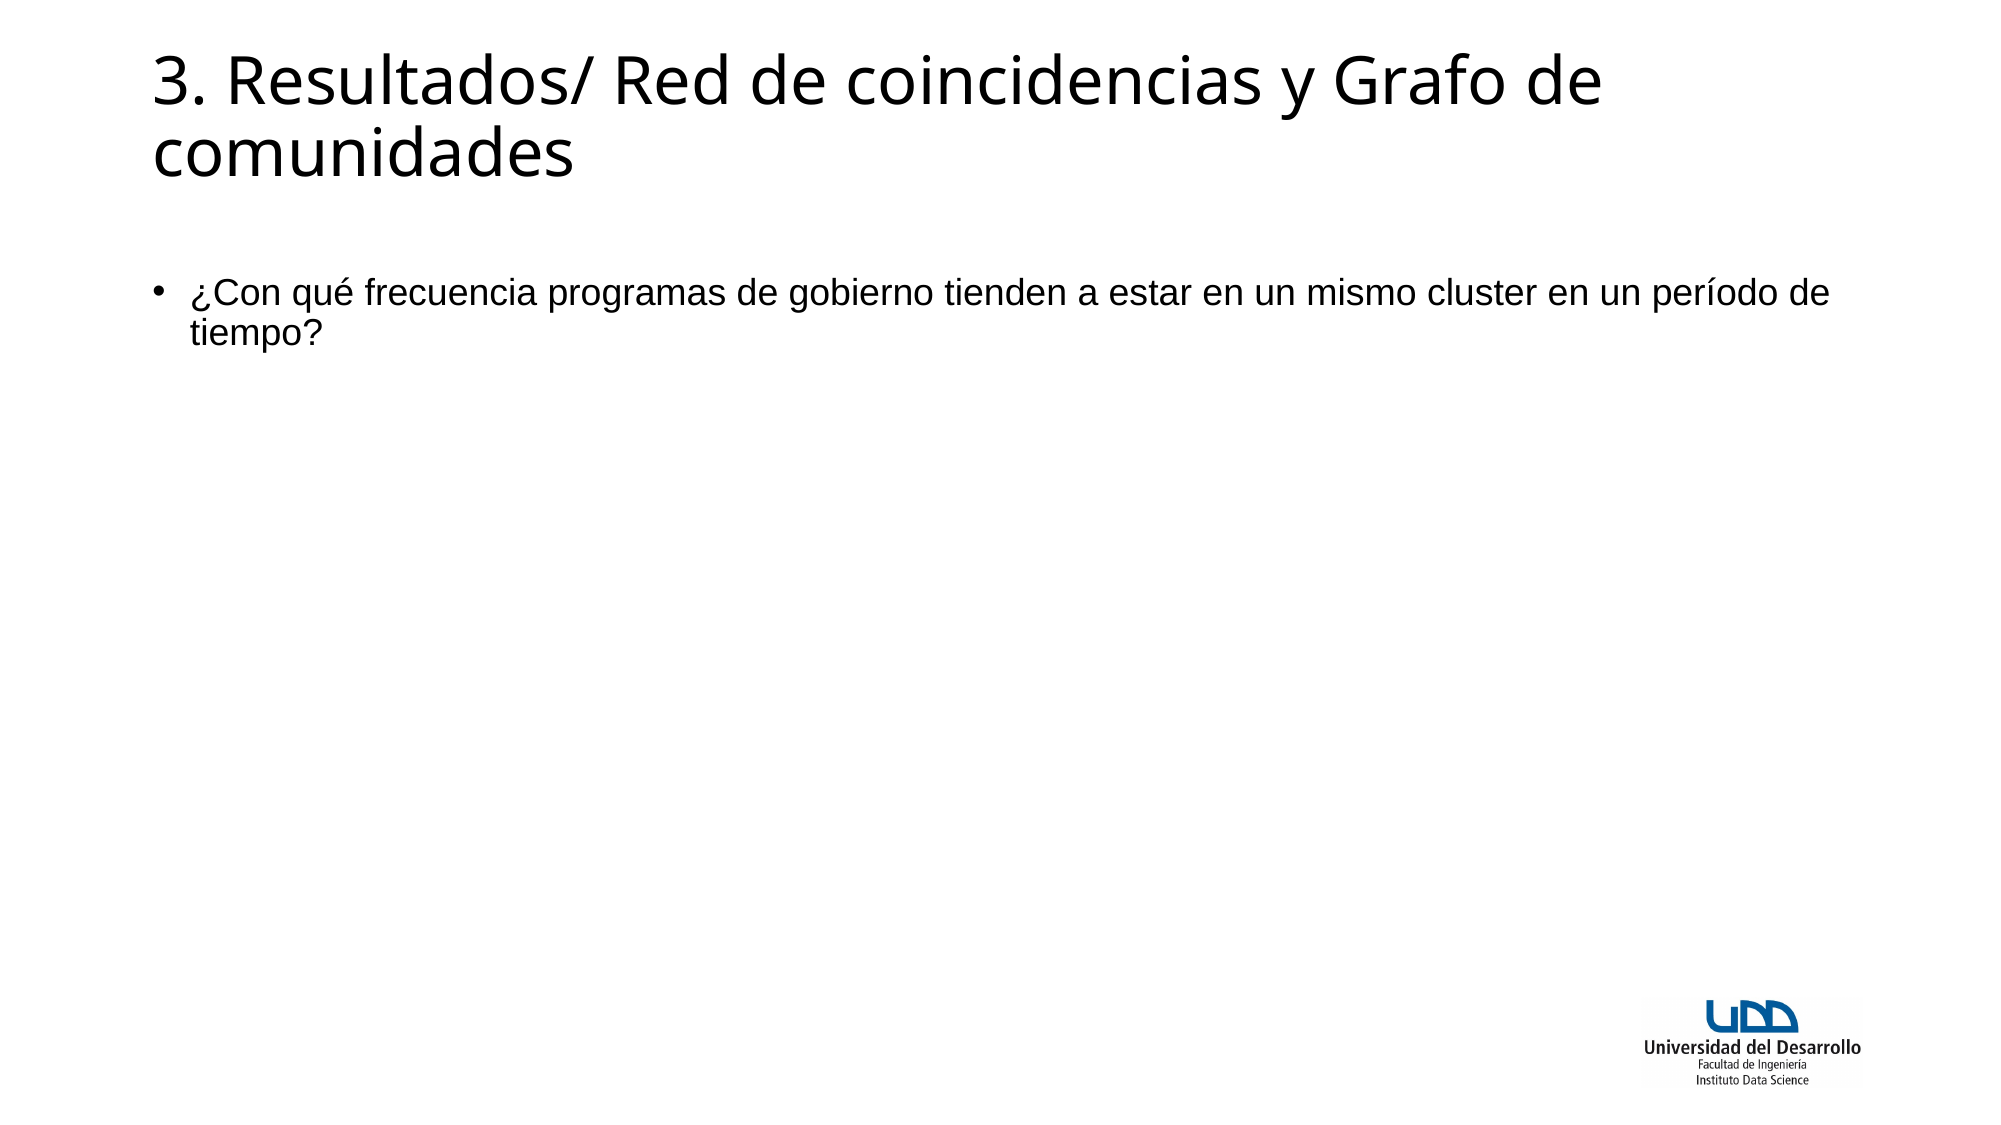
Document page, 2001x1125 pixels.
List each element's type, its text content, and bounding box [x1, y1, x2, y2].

list ¿Con qué frecuencia programas de gobierno tienden a estar en un mismo cluster en un período de tiempo? [137, 265, 1967, 361]
title 3. Resultados/ Red de coincidencias y Grafo de comunidades [137, 32, 1863, 205]
picture [1641, 997, 1863, 1088]
